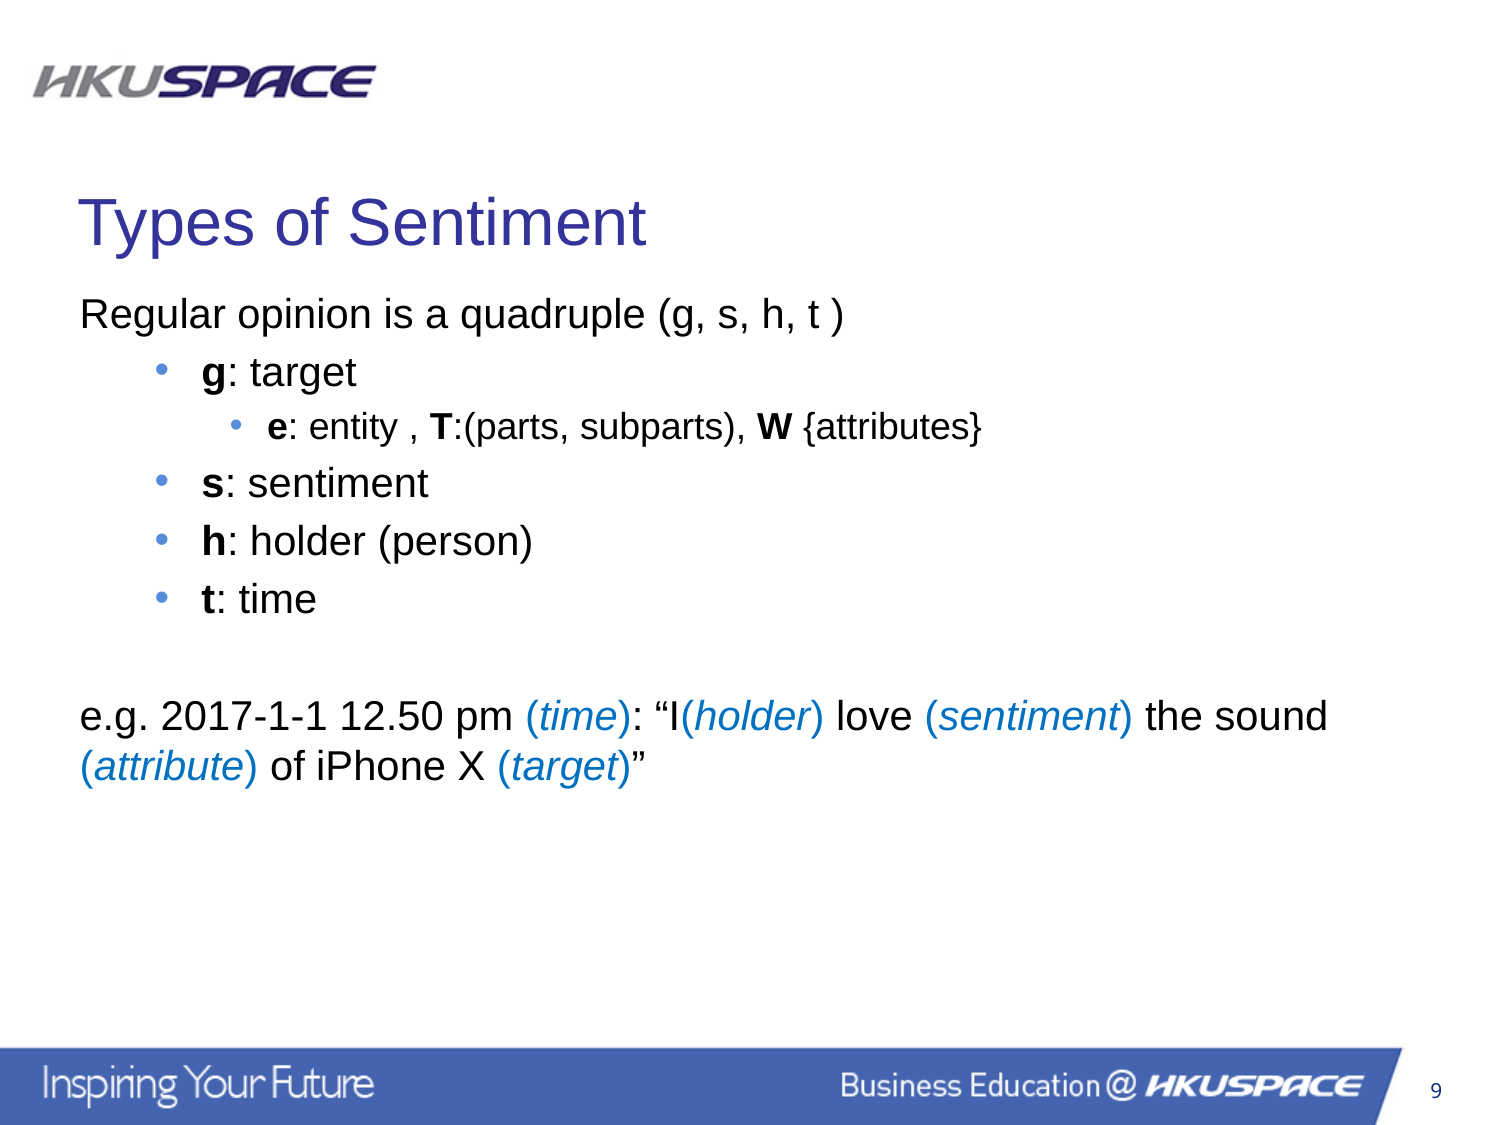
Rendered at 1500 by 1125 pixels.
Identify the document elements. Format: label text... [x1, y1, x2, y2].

text_box Regular opinion is a quadruple (g, s, h, t ) g: target e: entity , T:(parts, subparts), W {attributes} s: sentiment h: holder (person) t: time e.g. 2017-1-1 12.50 pm (time): “I(holder) love (sentiment) the sound (attribute) of iPhone X (target)” [64, 278, 1483, 1047]
title Types of Sentiment [62, 101, 1388, 266]
picture [0, 0, 1500, 1125]
slide_number 9 [1415, 1070, 1499, 1125]
